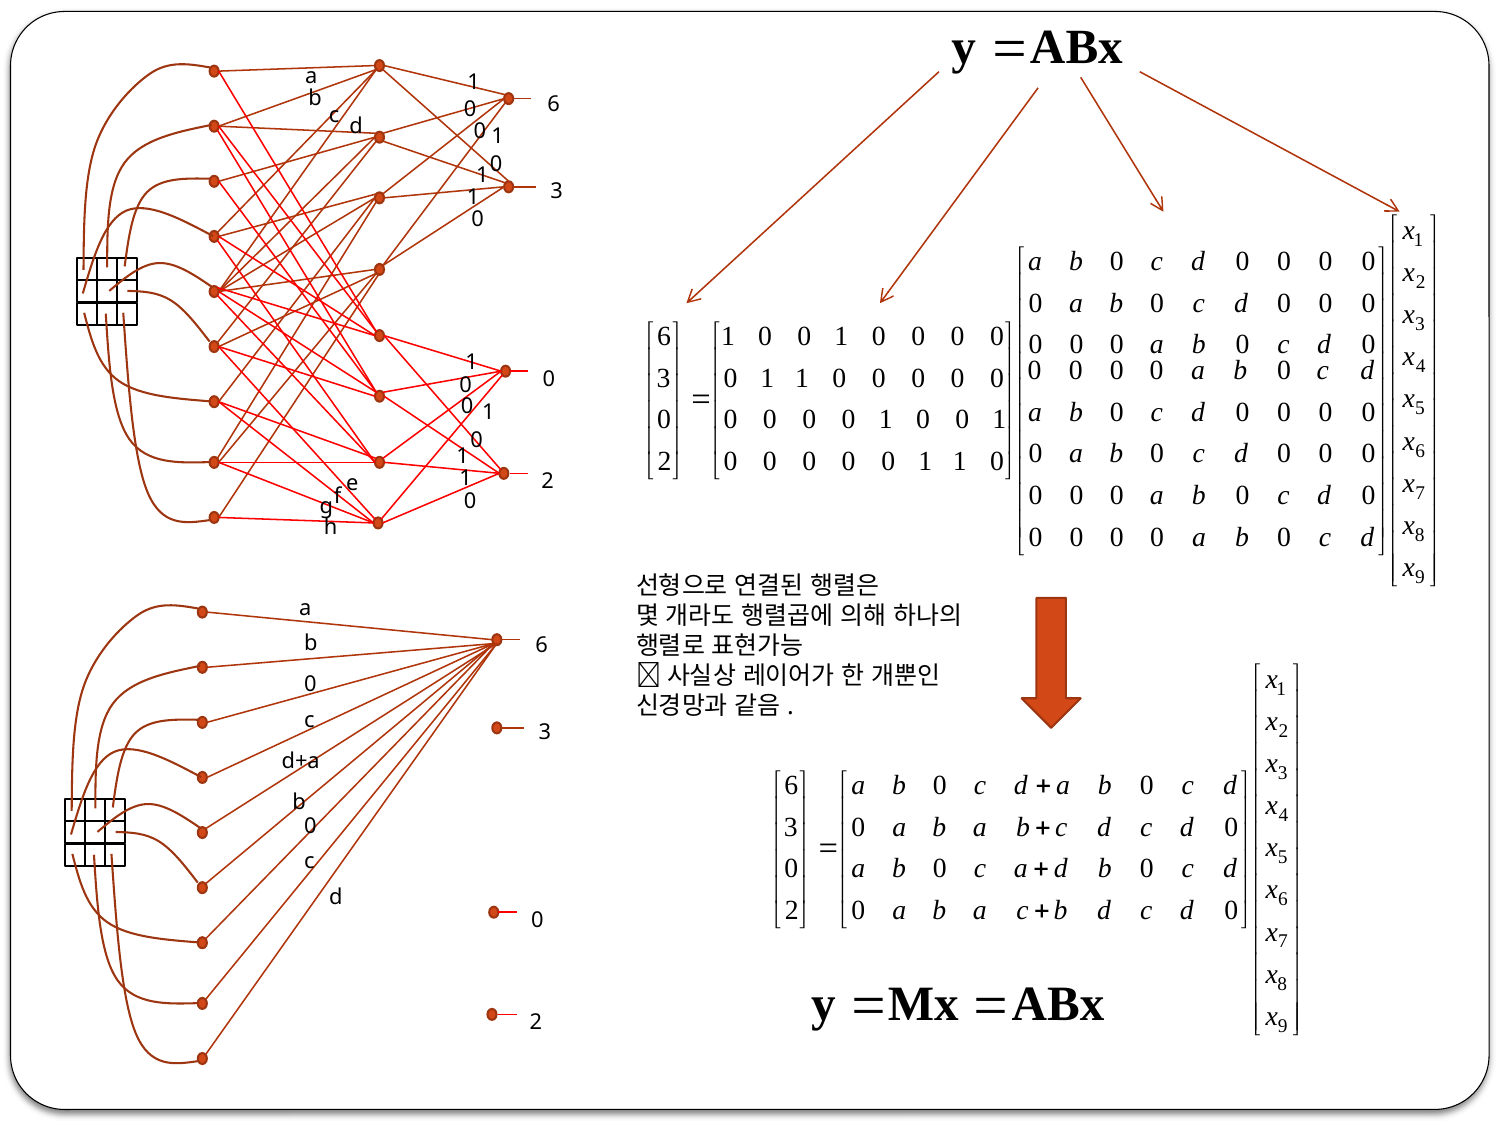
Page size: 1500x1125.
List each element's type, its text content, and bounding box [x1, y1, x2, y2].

text_box [128, 892, 198, 944]
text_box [767, 656, 1309, 1043]
text_box 6 [520, 623, 563, 665]
text_box 선형으로 연결된 행렬은 몇 개라도 행렬곱에 의해 하나의 행렬로 표현가능 사실상 레이어가 한 개뿐인 신경망과 같음. [621, 562, 986, 727]
text_box 0 [516, 897, 559, 939]
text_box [205, 644, 498, 1055]
text_box [81, 748, 198, 807]
text_box 2 [514, 1000, 557, 1042]
text_box [130, 803, 198, 831]
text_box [1080, 76, 1134, 212]
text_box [879, 87, 1039, 304]
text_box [1139, 71, 1400, 212]
text_box [1035, 602, 1067, 655]
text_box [64, 798, 126, 866]
text_box [140, 920, 199, 1005]
text_box [94, 875, 123, 989]
text_box [130, 831, 198, 884]
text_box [686, 71, 940, 304]
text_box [801, 975, 1117, 1046]
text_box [76, 54, 574, 542]
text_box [942, 18, 1135, 89]
text_box [111, 875, 198, 1065]
text_box [124, 718, 198, 756]
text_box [640, 207, 1448, 594]
text_box [497, 633, 503, 641]
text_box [206, 611, 493, 640]
text_box [77, 875, 97, 915]
text_box [70, 604, 199, 797]
text_box [197, 1053, 207, 1066]
text_box [95, 665, 198, 767]
text_box [196, 605, 208, 619]
text_box a [284, 586, 327, 610]
text_box 3 [523, 710, 566, 752]
